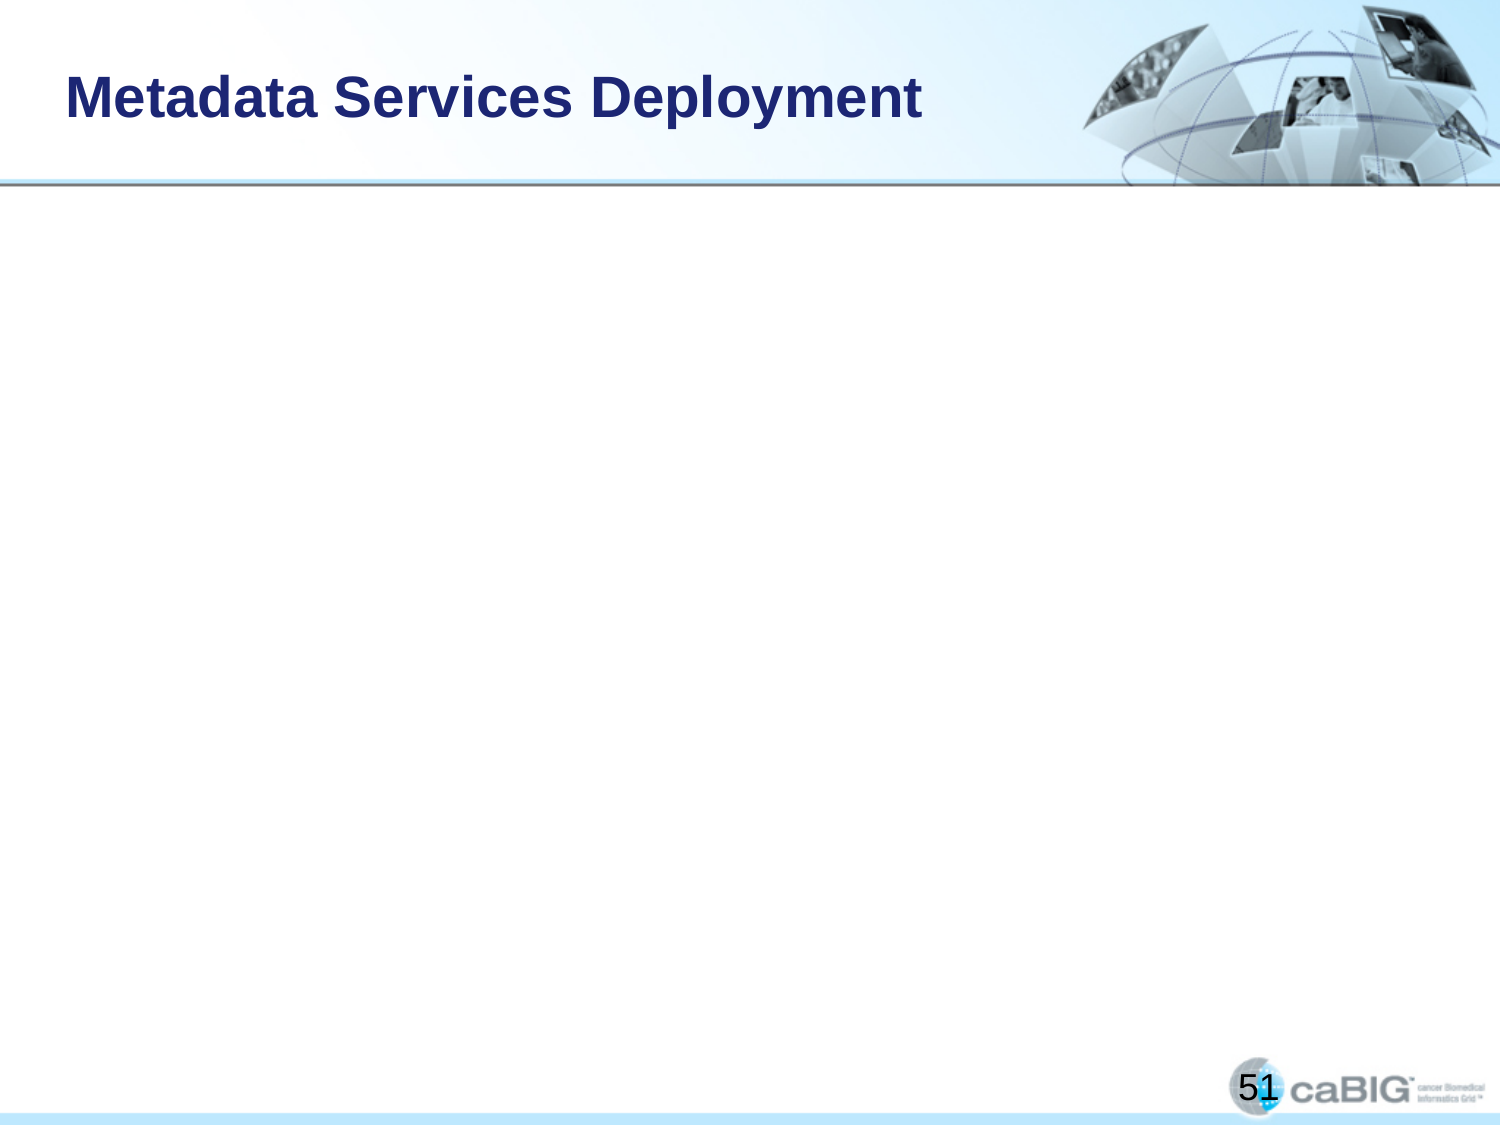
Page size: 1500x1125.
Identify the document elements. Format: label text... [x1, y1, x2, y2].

title Metadata Services Deployment [49, 0, 1176, 188]
picture [0, 0, 1500, 1125]
